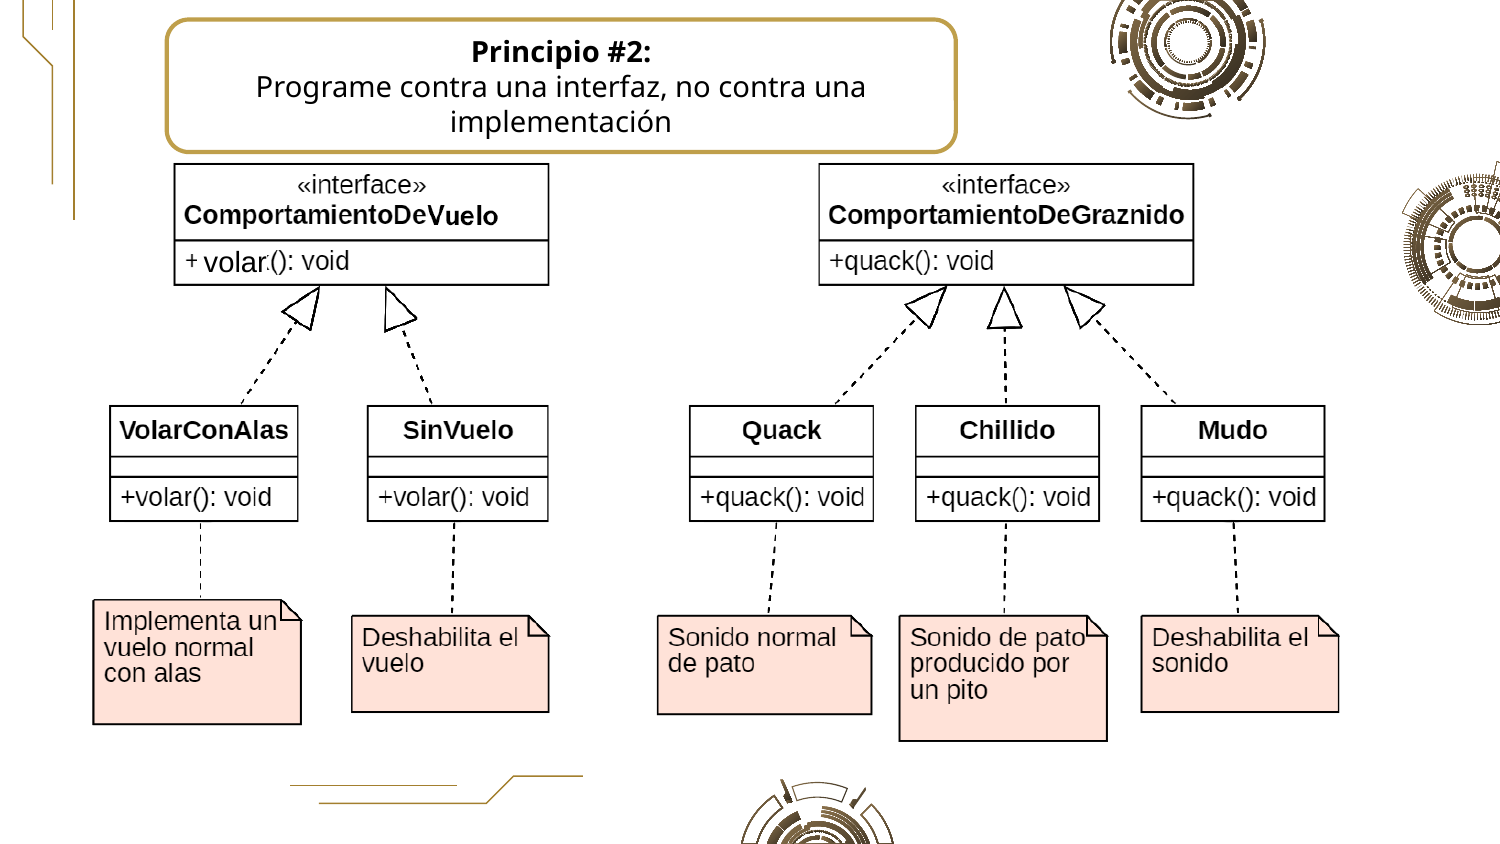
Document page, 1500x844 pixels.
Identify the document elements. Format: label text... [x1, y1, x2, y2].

text_box Principio #2: Programe contra una interfaz, no contra una implementación [164, 17, 958, 155]
picture [91, 161, 1340, 743]
